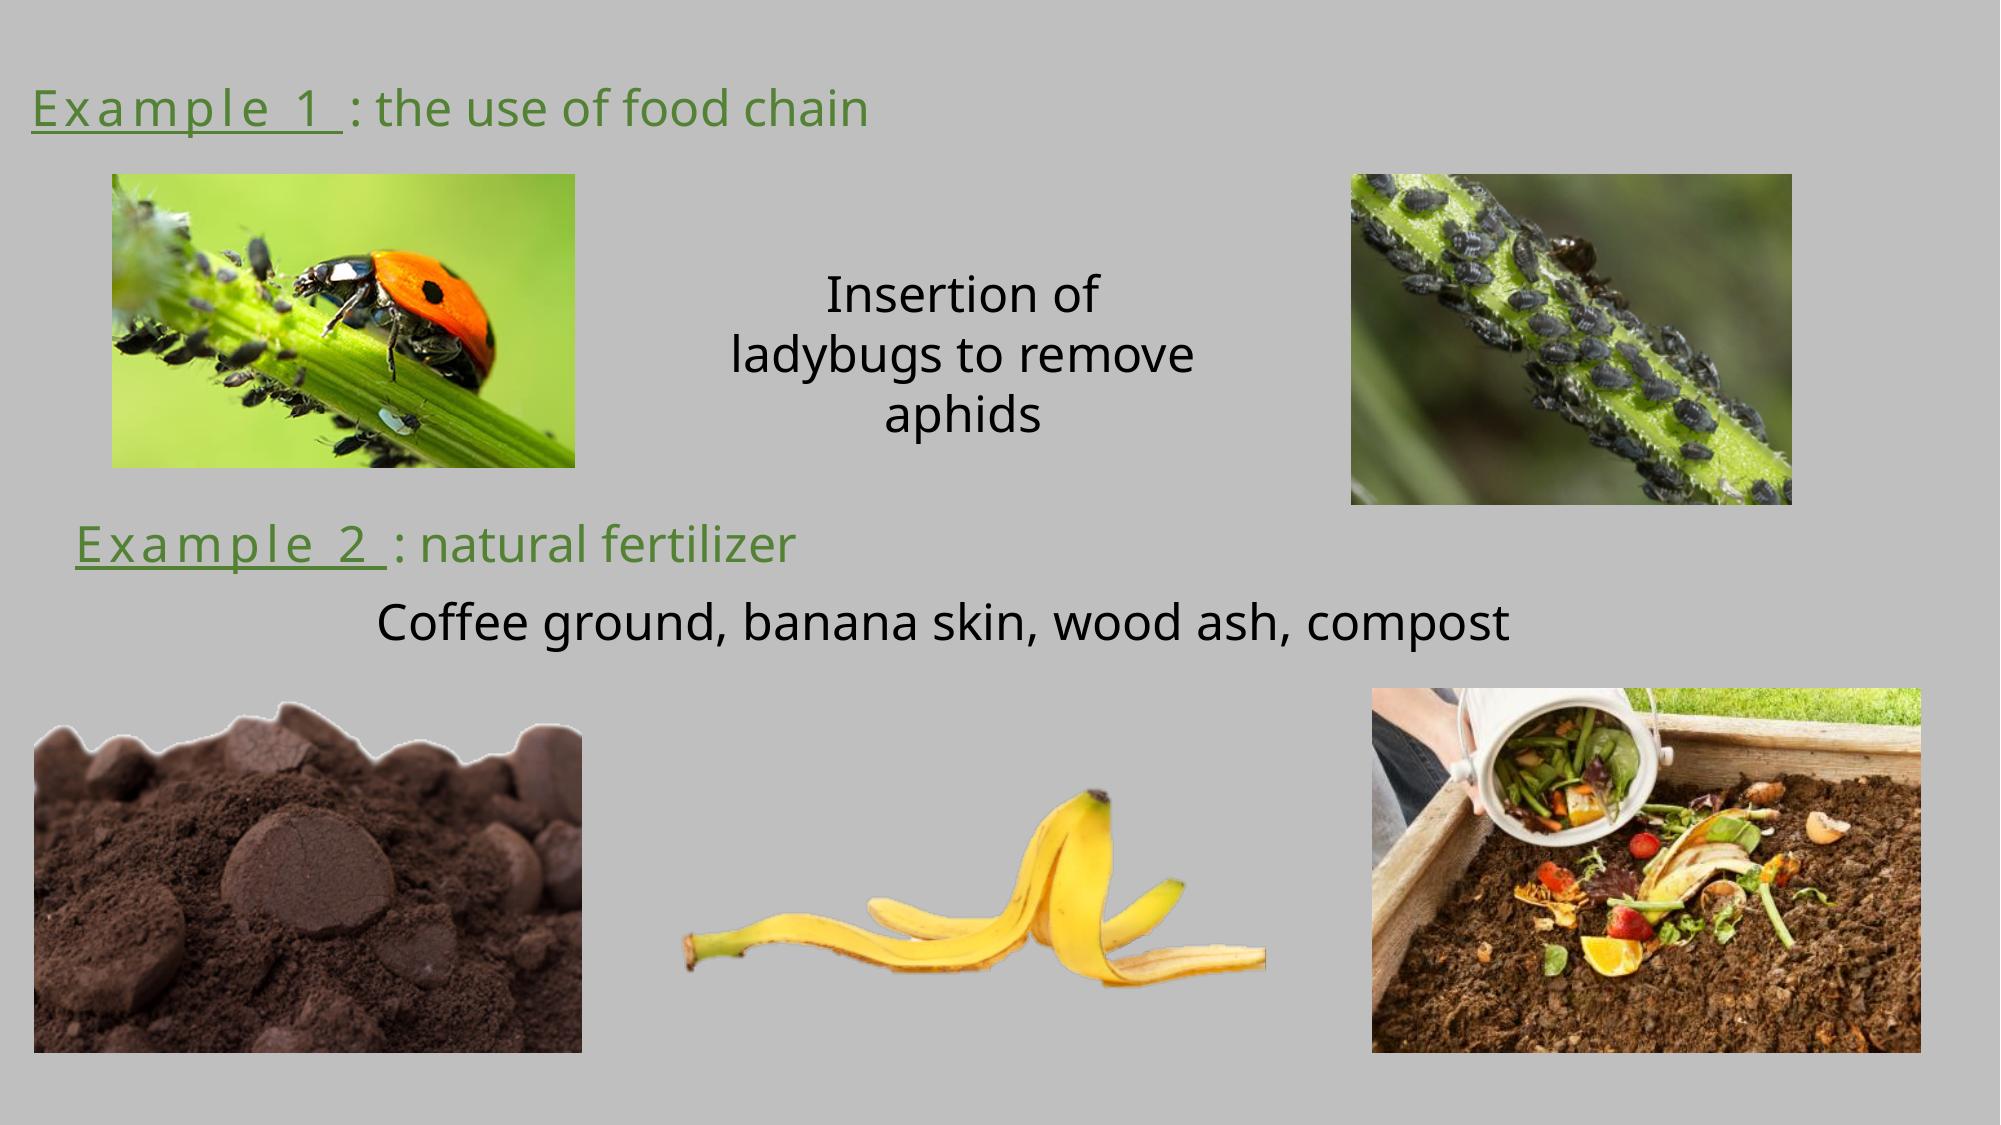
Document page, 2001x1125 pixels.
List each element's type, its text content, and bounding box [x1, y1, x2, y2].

picture [1372, 688, 1921, 1053]
text_box Insertion of ladybugs to remove aphids [715, 254, 1212, 495]
picture [34, 688, 582, 1053]
picture [112, 174, 575, 468]
picture [646, 661, 1308, 1099]
picture [1351, 174, 1792, 505]
text_box Example 2 : natural fertilizer [60, 505, 1061, 580]
text_box Coffee ground, banana skin, wood ash, compost [362, 583, 1565, 658]
text_box Example 1 : the use of food chain [16, 69, 899, 145]
